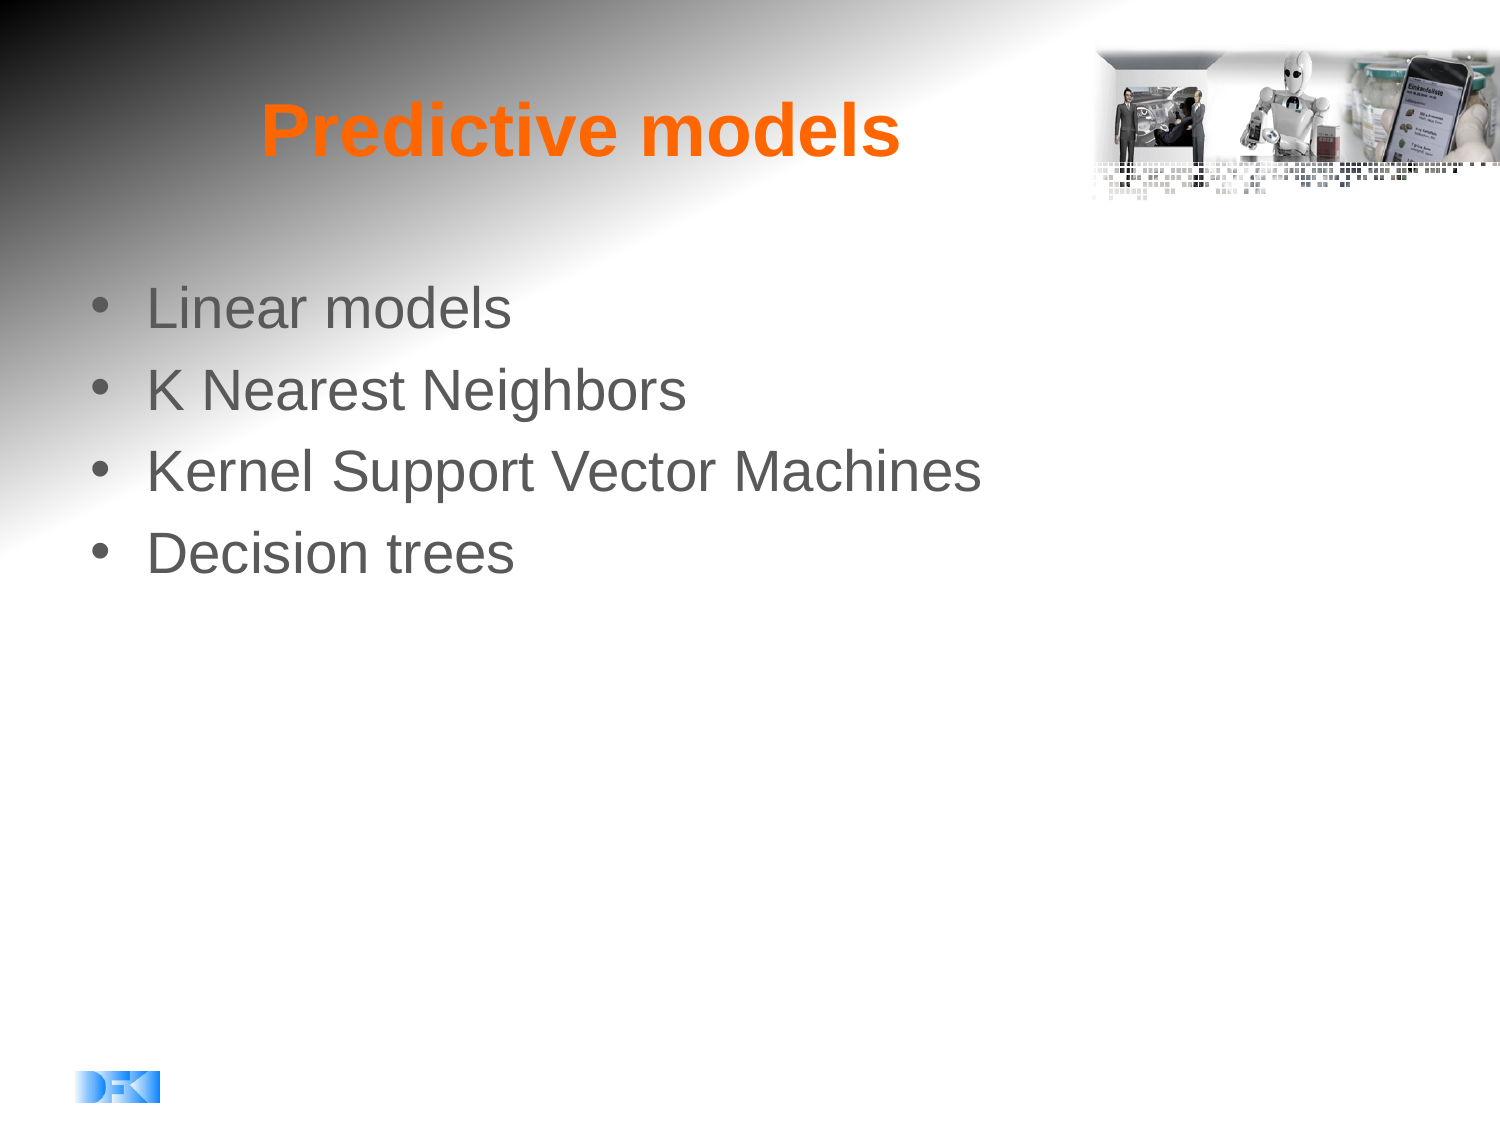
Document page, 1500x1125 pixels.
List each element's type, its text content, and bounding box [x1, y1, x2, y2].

picture [1086, 32, 1500, 202]
picture [75, 1071, 160, 1103]
list Linear models K Nearest Neighbors Kernel Support Vector Machines Decision trees [74, 262, 1426, 603]
title Predictive models [74, 48, 1086, 205]
